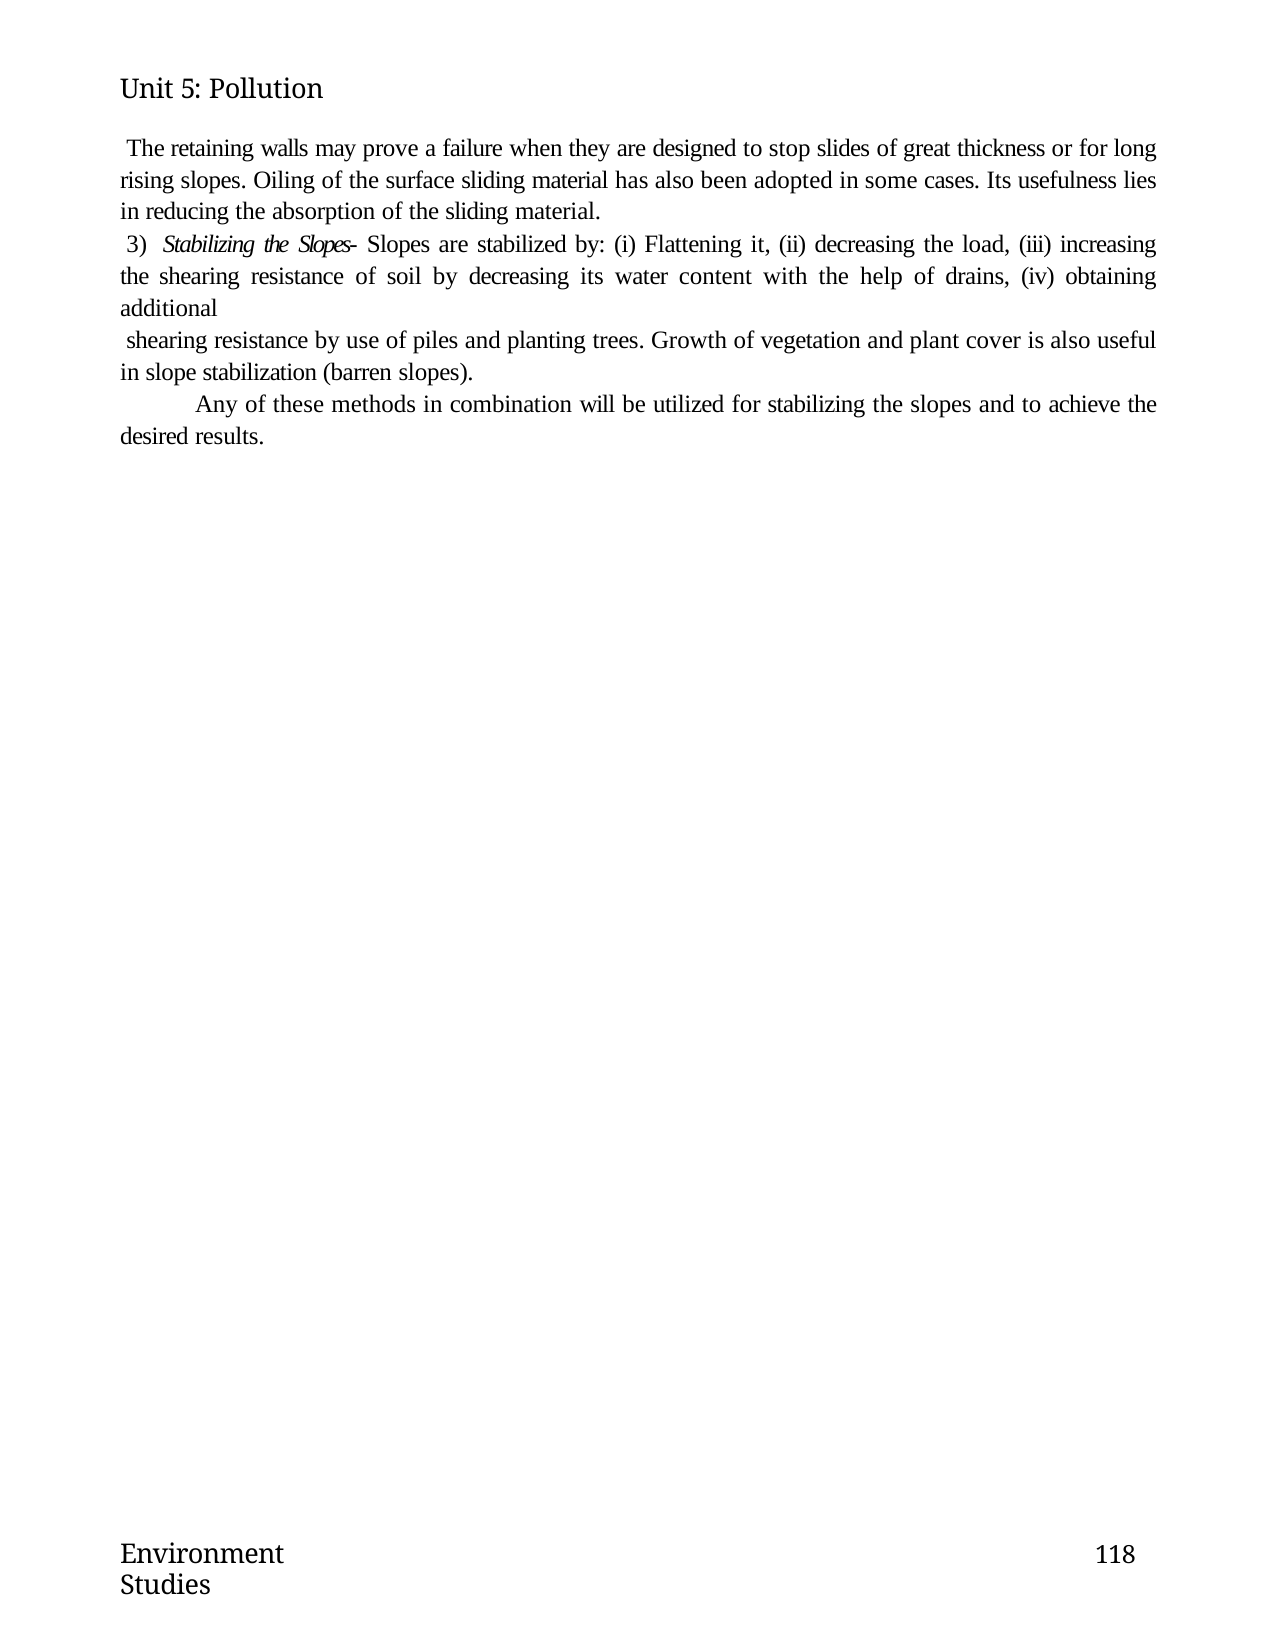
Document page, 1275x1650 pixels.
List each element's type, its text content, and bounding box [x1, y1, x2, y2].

footer Environment Studies [117, 1538, 365, 1650]
text_box Unit 5: Pollution The retaining walls may prove a failure when they are designed to stop slides of great thickness or for long rising slopes. Oiling of the surface sliding material has also been adopted in some cases. Its usefulness lies in reducing the absorption of the sliding material. 3) Stabilizing the Slopes- Slopes are stabilized by: (i) Flattening it, (ii) decreasing the load, (iii) increasing the shearing resistance of soil by decreasing its water content with the help of drains, (iv) obtaining additional shearing resistance by use of piles and planting trees. Growth of vegetation and plant cover is also useful in slope stabilization (barren slopes). Any of these methods in combination will be utilized for stabilizing the slopes and to achieve the desired results. [117, 69, 1158, 450]
slide_number 118 [1088, 1539, 1137, 1650]
